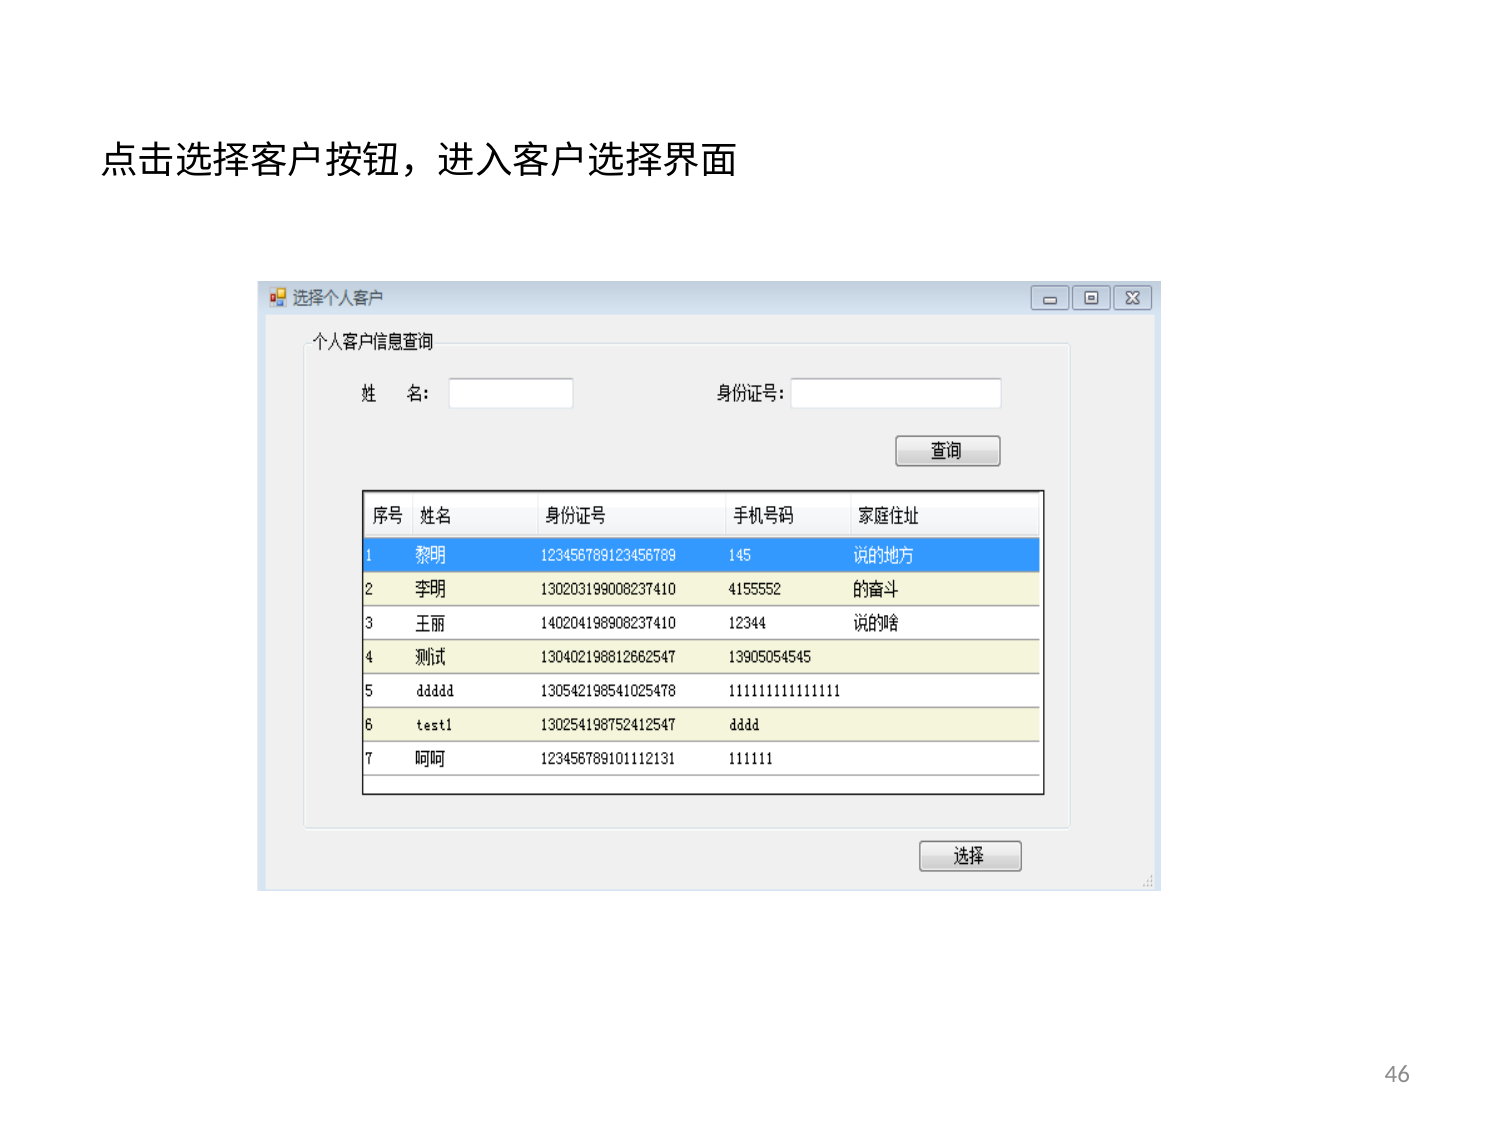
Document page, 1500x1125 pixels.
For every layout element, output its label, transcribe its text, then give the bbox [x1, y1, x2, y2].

slide_number 46 [1074, 1042, 1425, 1103]
text_box 点击选择客户按钮，进入客户选择界面 [85, 128, 753, 189]
picture [257, 280, 1161, 891]
